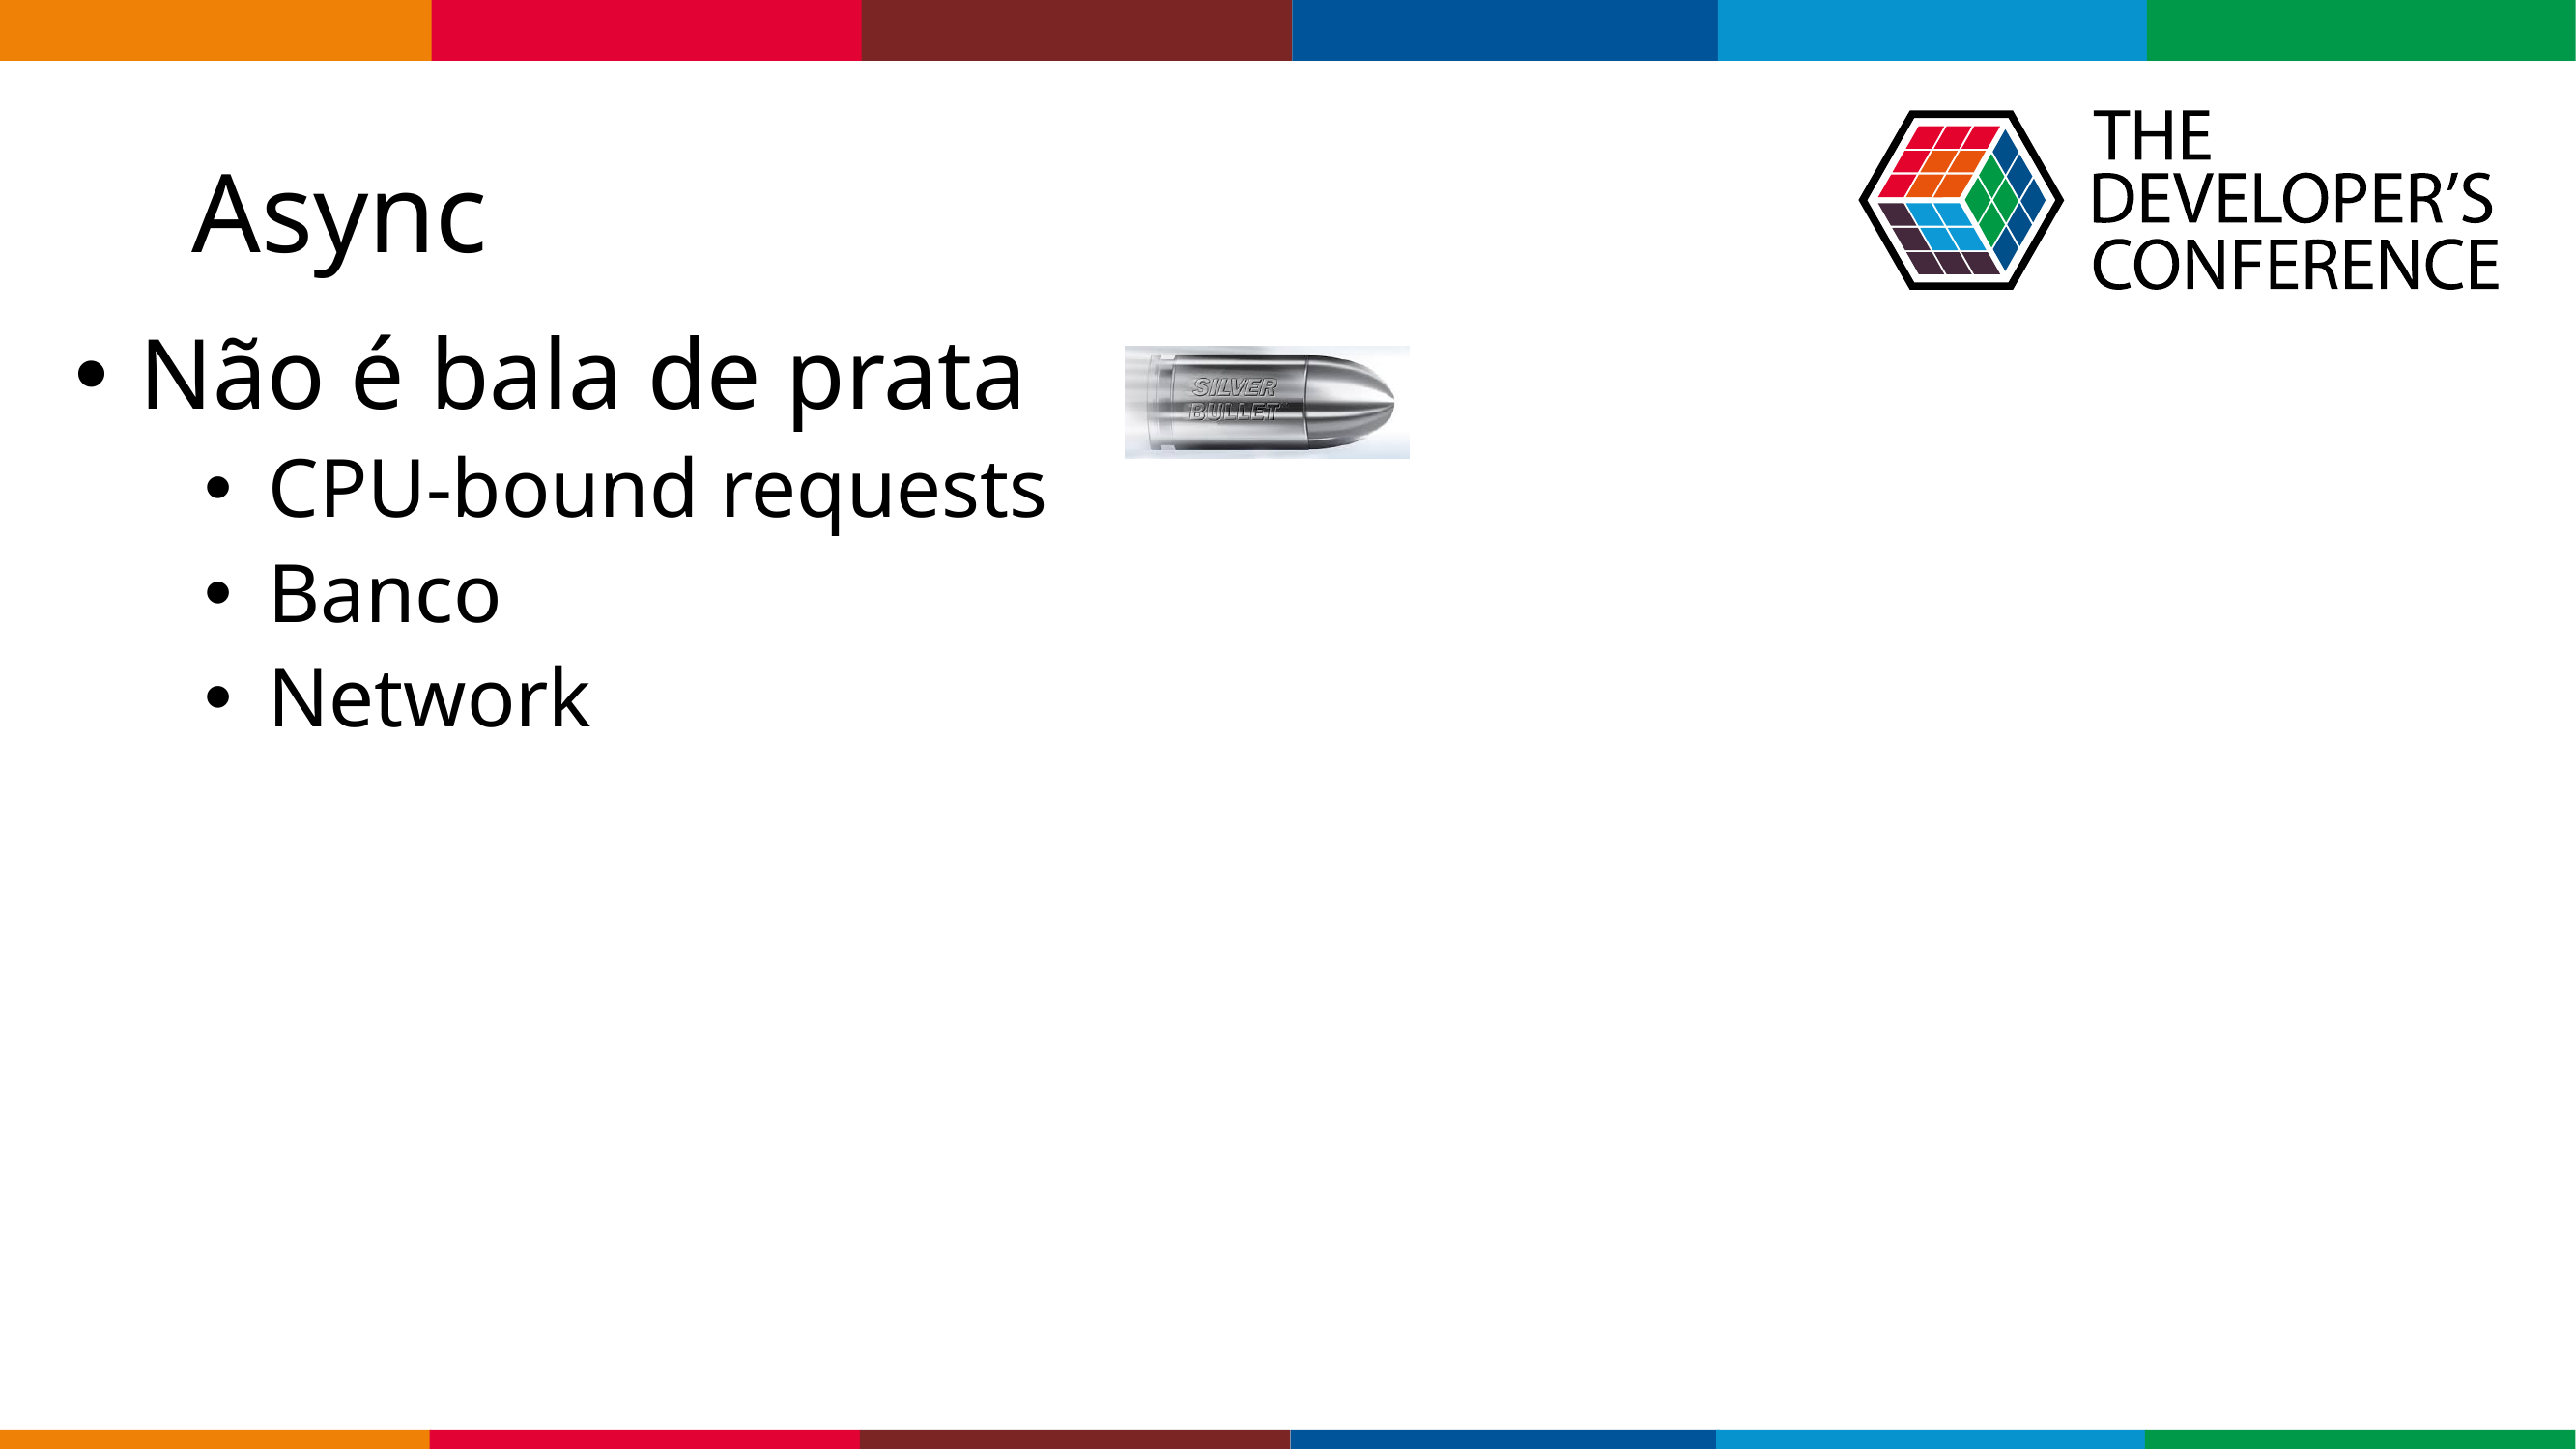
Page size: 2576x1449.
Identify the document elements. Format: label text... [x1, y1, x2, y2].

title Async [177, 77, 1847, 319]
picture [1125, 346, 1410, 459]
list Não é bala de prata CPU-bound requests Banco Network [60, 319, 2496, 1277]
